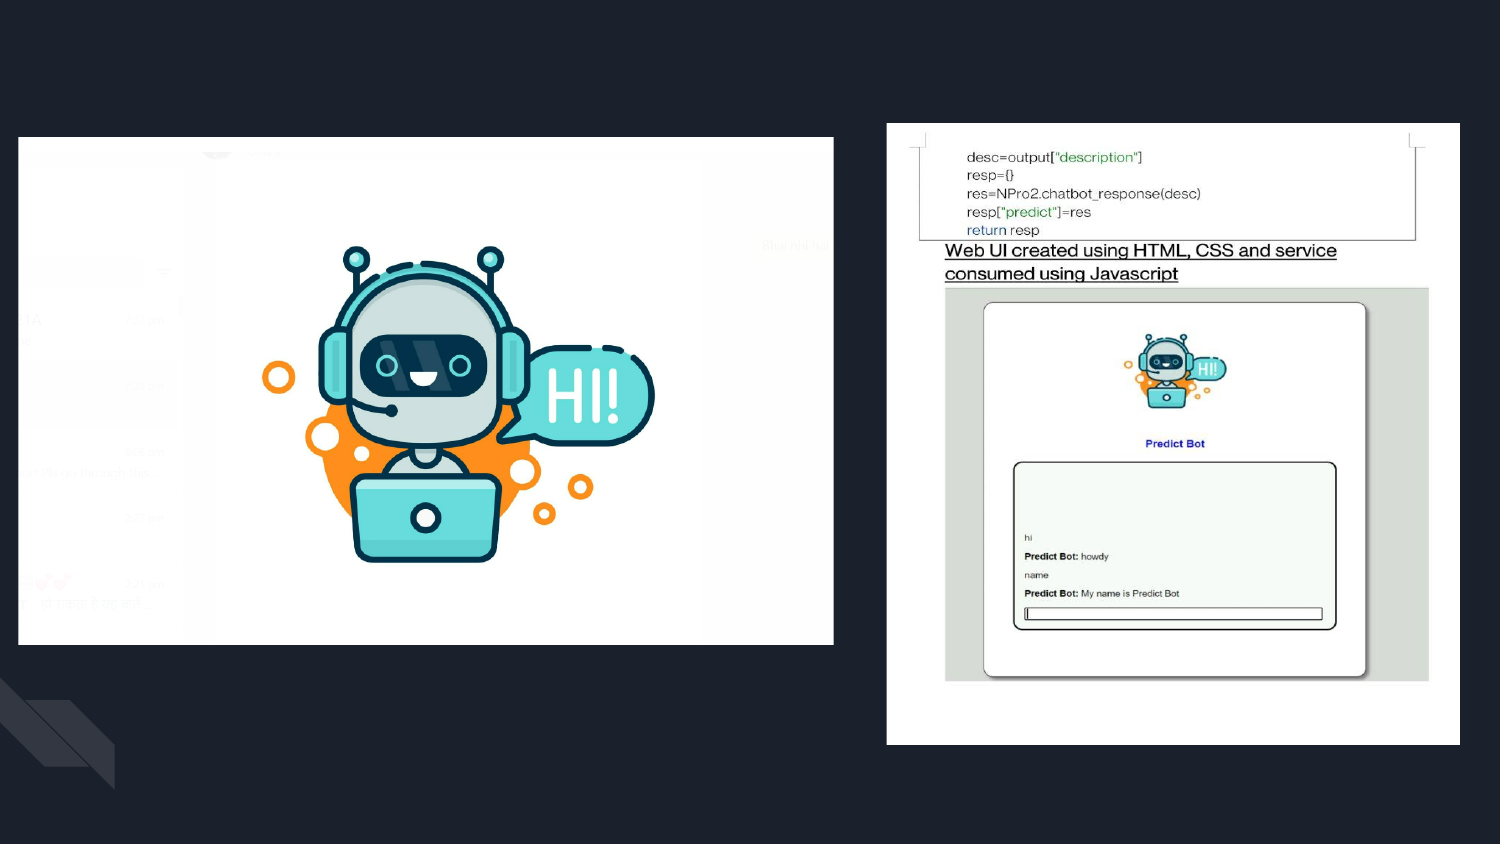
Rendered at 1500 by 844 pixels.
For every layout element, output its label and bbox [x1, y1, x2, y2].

picture [886, 123, 1461, 745]
picture [18, 137, 834, 646]
